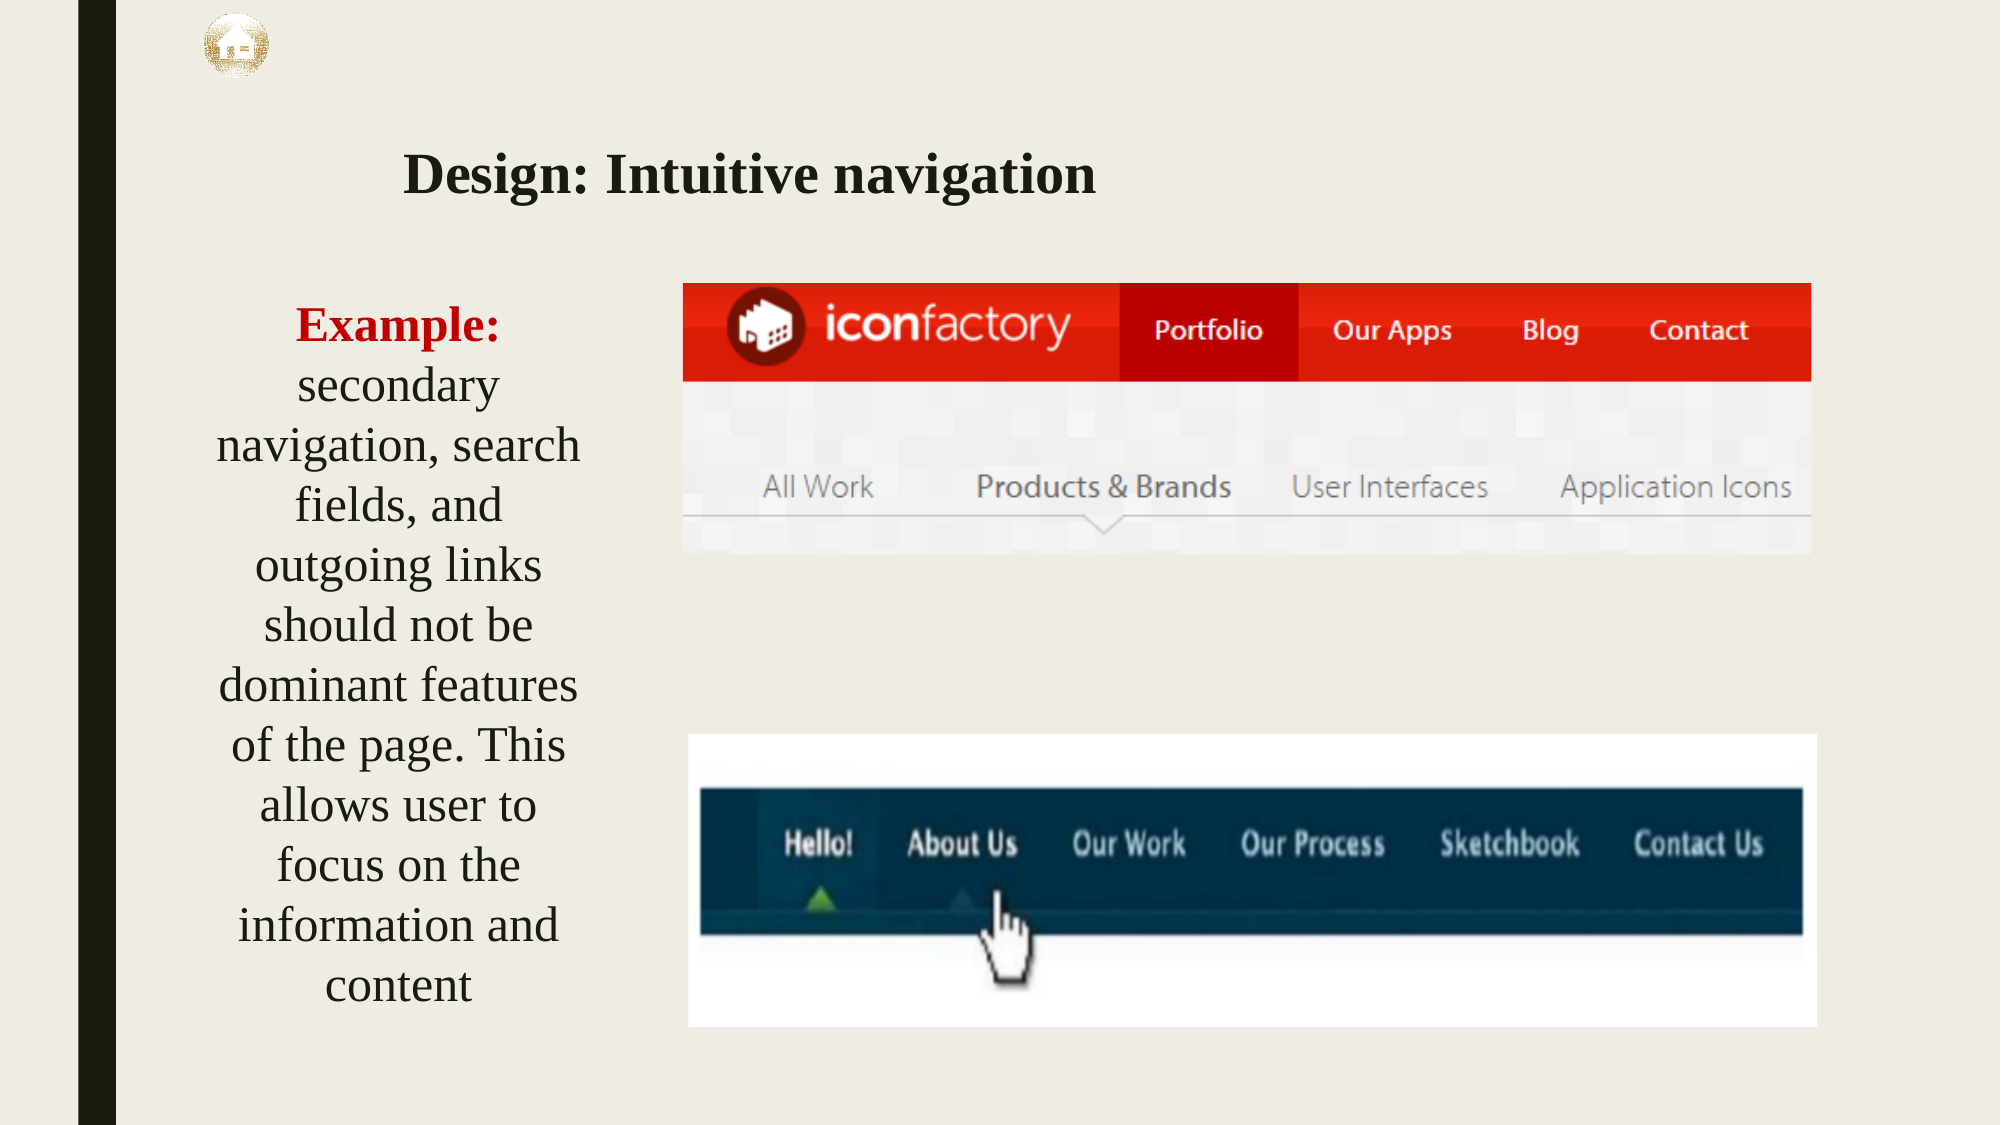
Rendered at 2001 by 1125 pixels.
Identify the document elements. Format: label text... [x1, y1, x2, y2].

text_box Example: secondary navigation, search fields, and outgoing links should not be dominant features of the page. This allows user to focus on the information and content [184, 283, 613, 1019]
picture [688, 734, 1818, 1027]
picture [682, 283, 1812, 554]
text_box Design: Intuitive navigation [388, 0, 1729, 213]
picture [202, 11, 270, 79]
